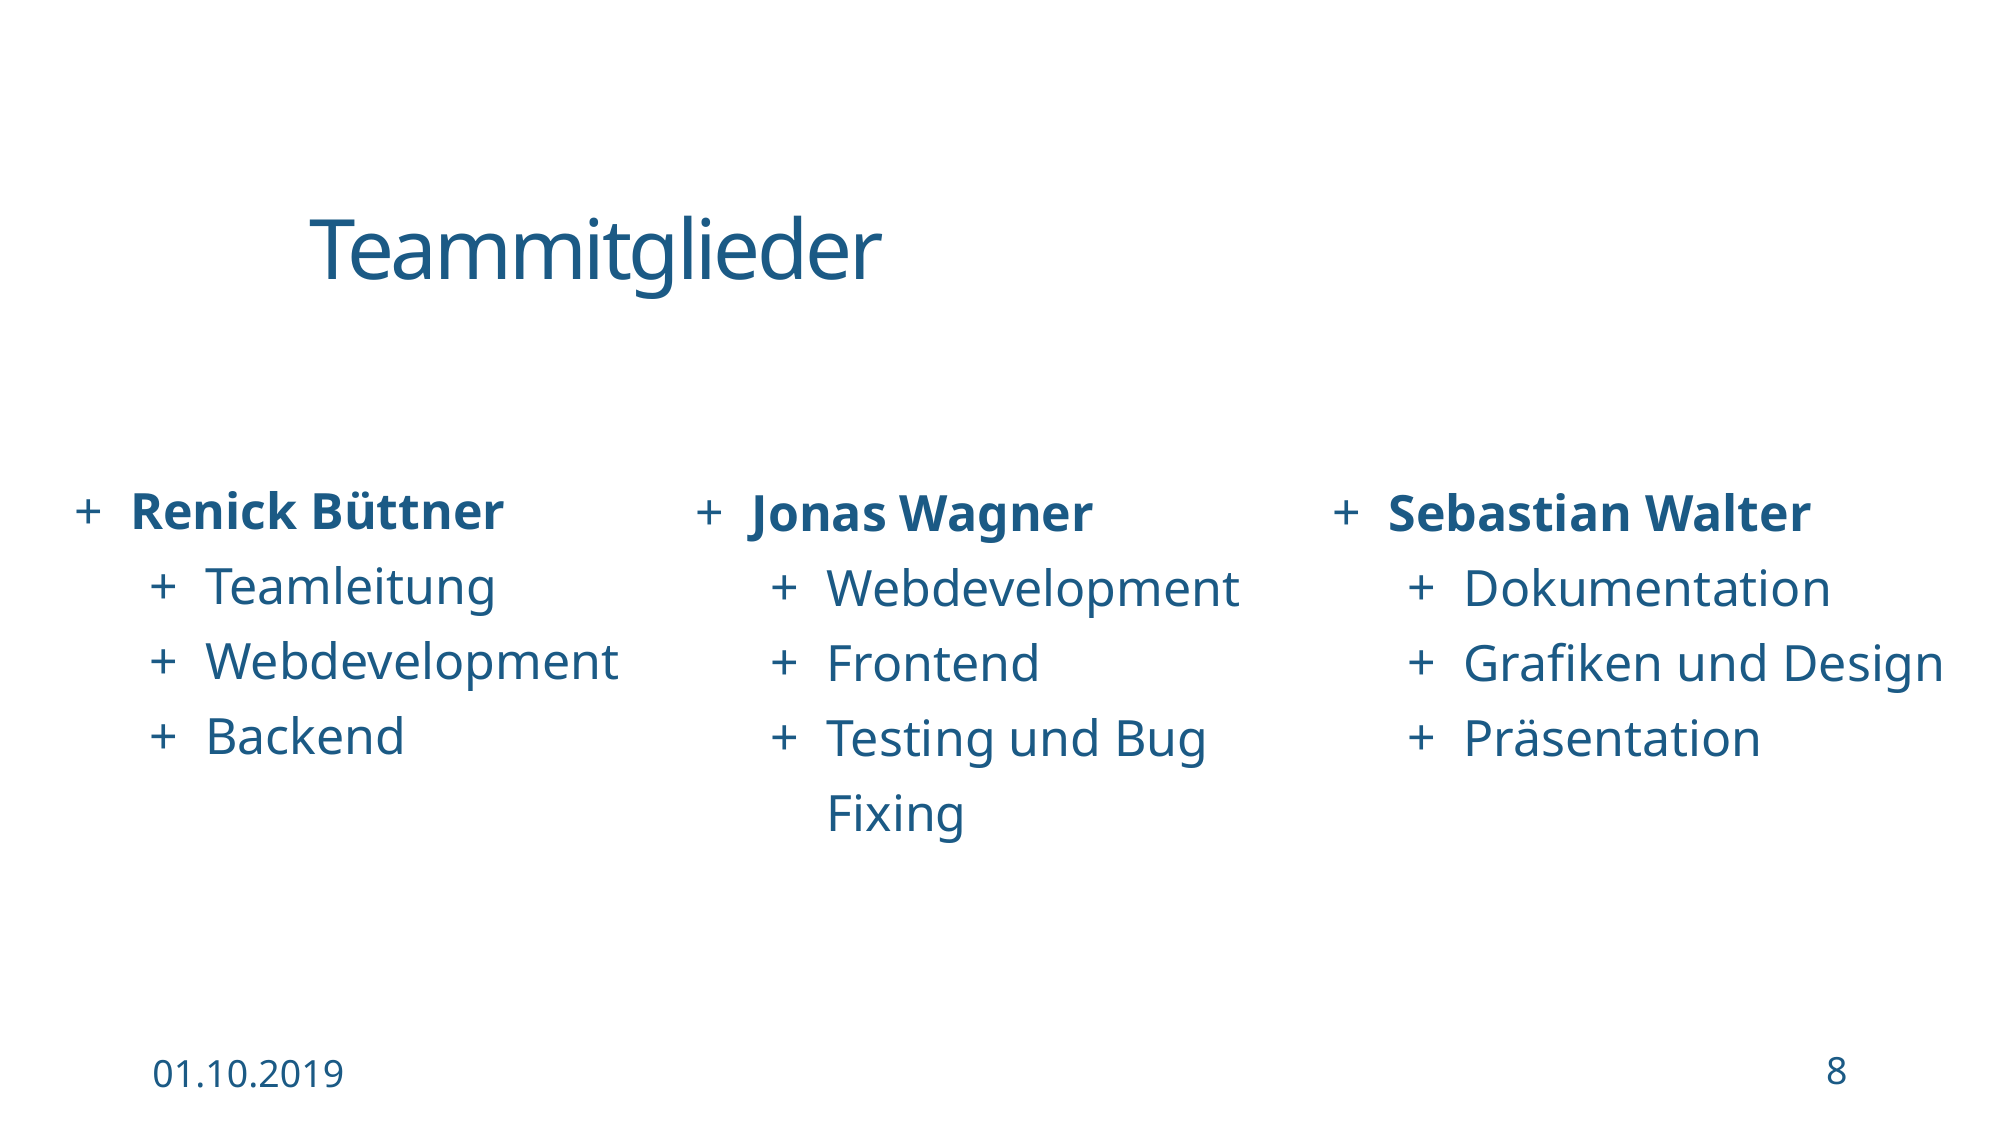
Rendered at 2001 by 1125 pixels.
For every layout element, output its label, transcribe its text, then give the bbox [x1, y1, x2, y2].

slide_number 8 [1412, 1042, 1863, 1103]
text_box Sebastian Walter Dokumentation Grafiken und Design Präsentation [1317, 458, 1968, 774]
text_box Jonas Wagner Webdevelopment Frontend Testing und Bug Fixing [680, 458, 1332, 849]
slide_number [137, 1042, 588, 1103]
text_box Teammitglieder [295, 45, 2000, 303]
text_box Renick Büttner Teamleitung Webdevelopment Backend [59, 457, 710, 874]
